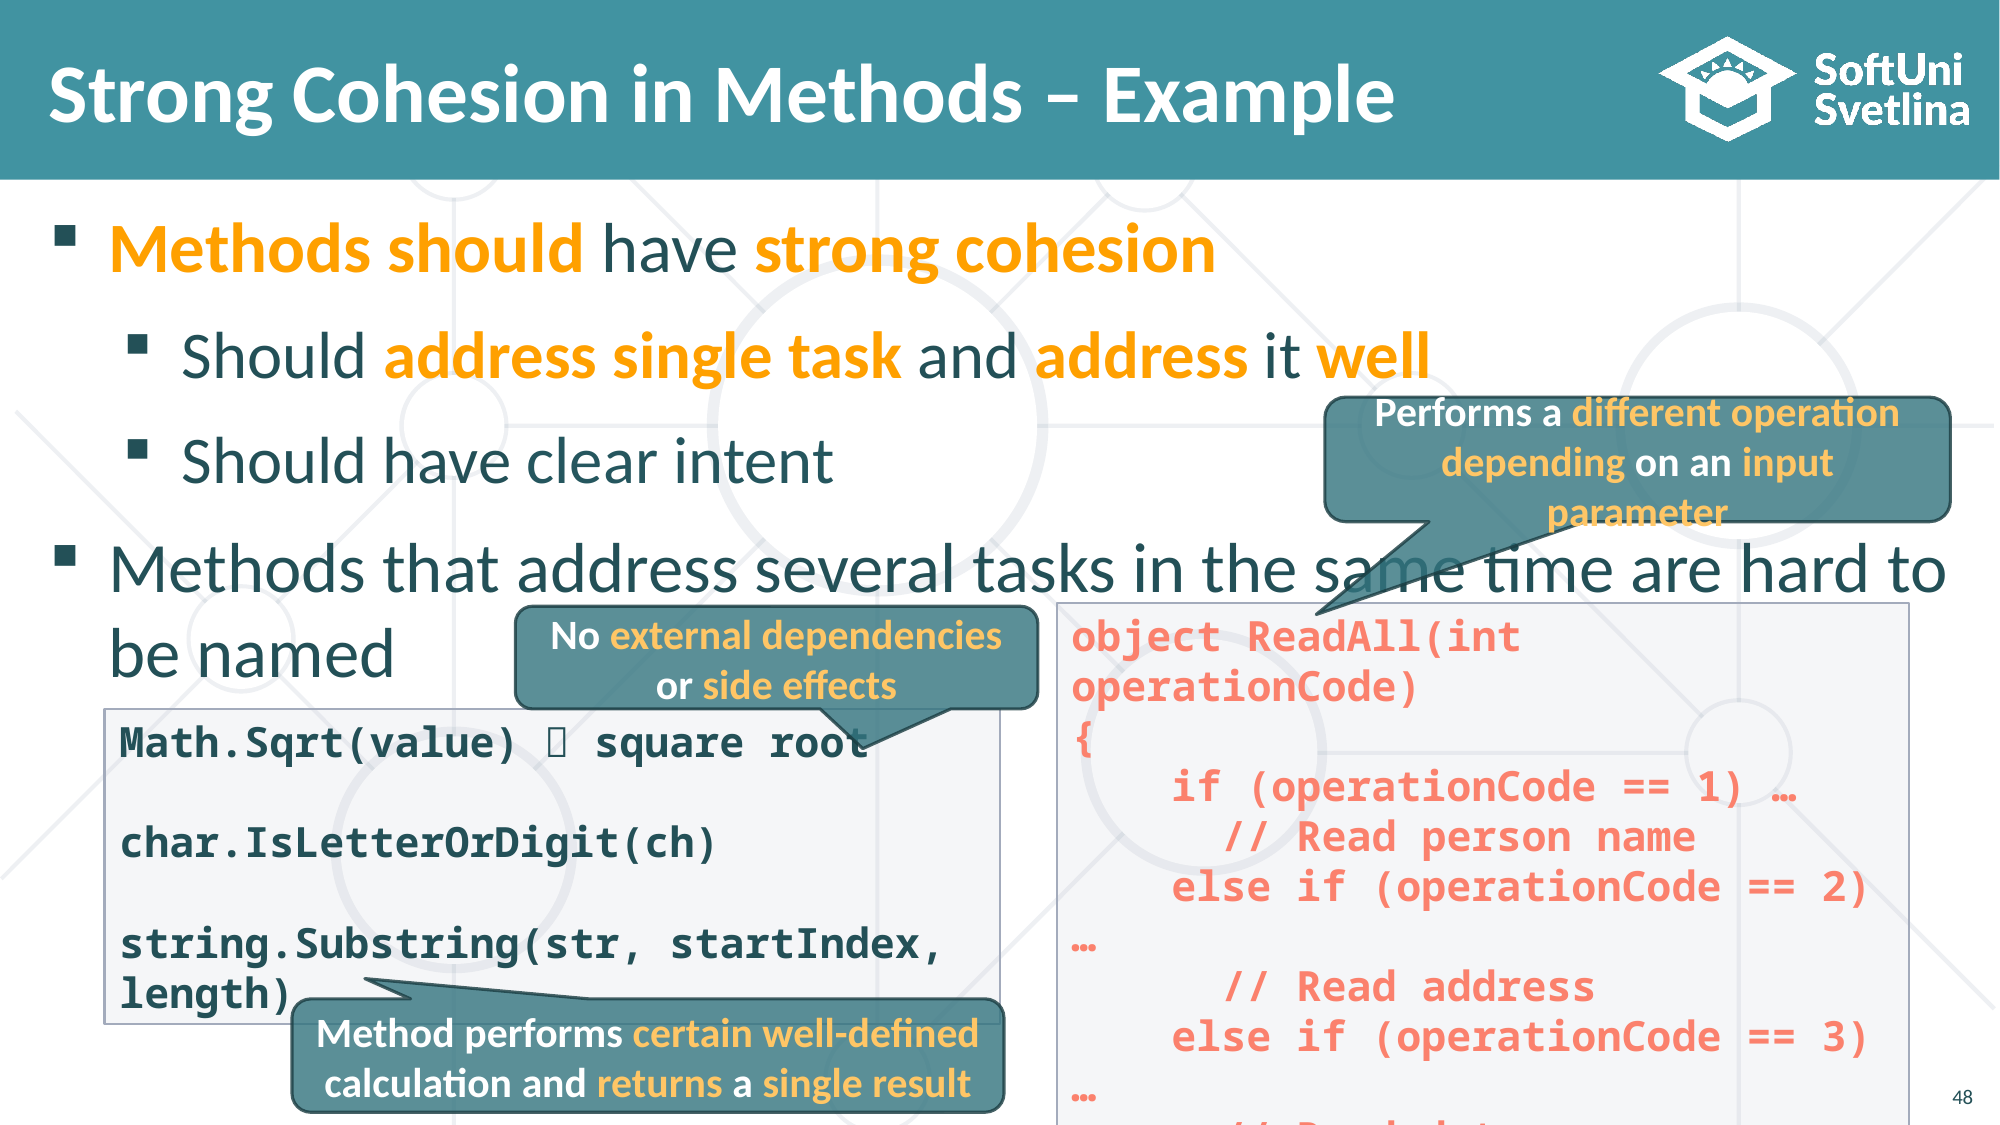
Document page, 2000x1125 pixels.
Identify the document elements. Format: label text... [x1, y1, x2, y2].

text_box Performs a different operation depending on an input parameter [1314, 394, 1953, 617]
list Methods should have strong cohesion Should address single task and address it well Should have clear intent Methods that address several tasks in the same time are hard to be named [31, 196, 1970, 1109]
text_box Method performs certain well-defined calculation and returns a single result [289, 976, 1007, 1115]
text_box Math.Sqrt(value)  square root char.IsLetterOrDigit(ch) string.Substring(str, startIndex, length) [104, 708, 1000, 1024]
slide_number 48 [1927, 1067, 1989, 1117]
picture [1653, 32, 1971, 146]
text_box No external dependencies or side effects [513, 604, 1040, 751]
text_box object ReadAll(int operationCode) { if (operationCode == 1) … // Read person name else if (operationCode == 2) … // Read address else if (operationCode == 3) … // Read date … } [1056, 602, 1910, 1125]
title Strong Cohesion in Methods – Example [31, 16, 1638, 162]
